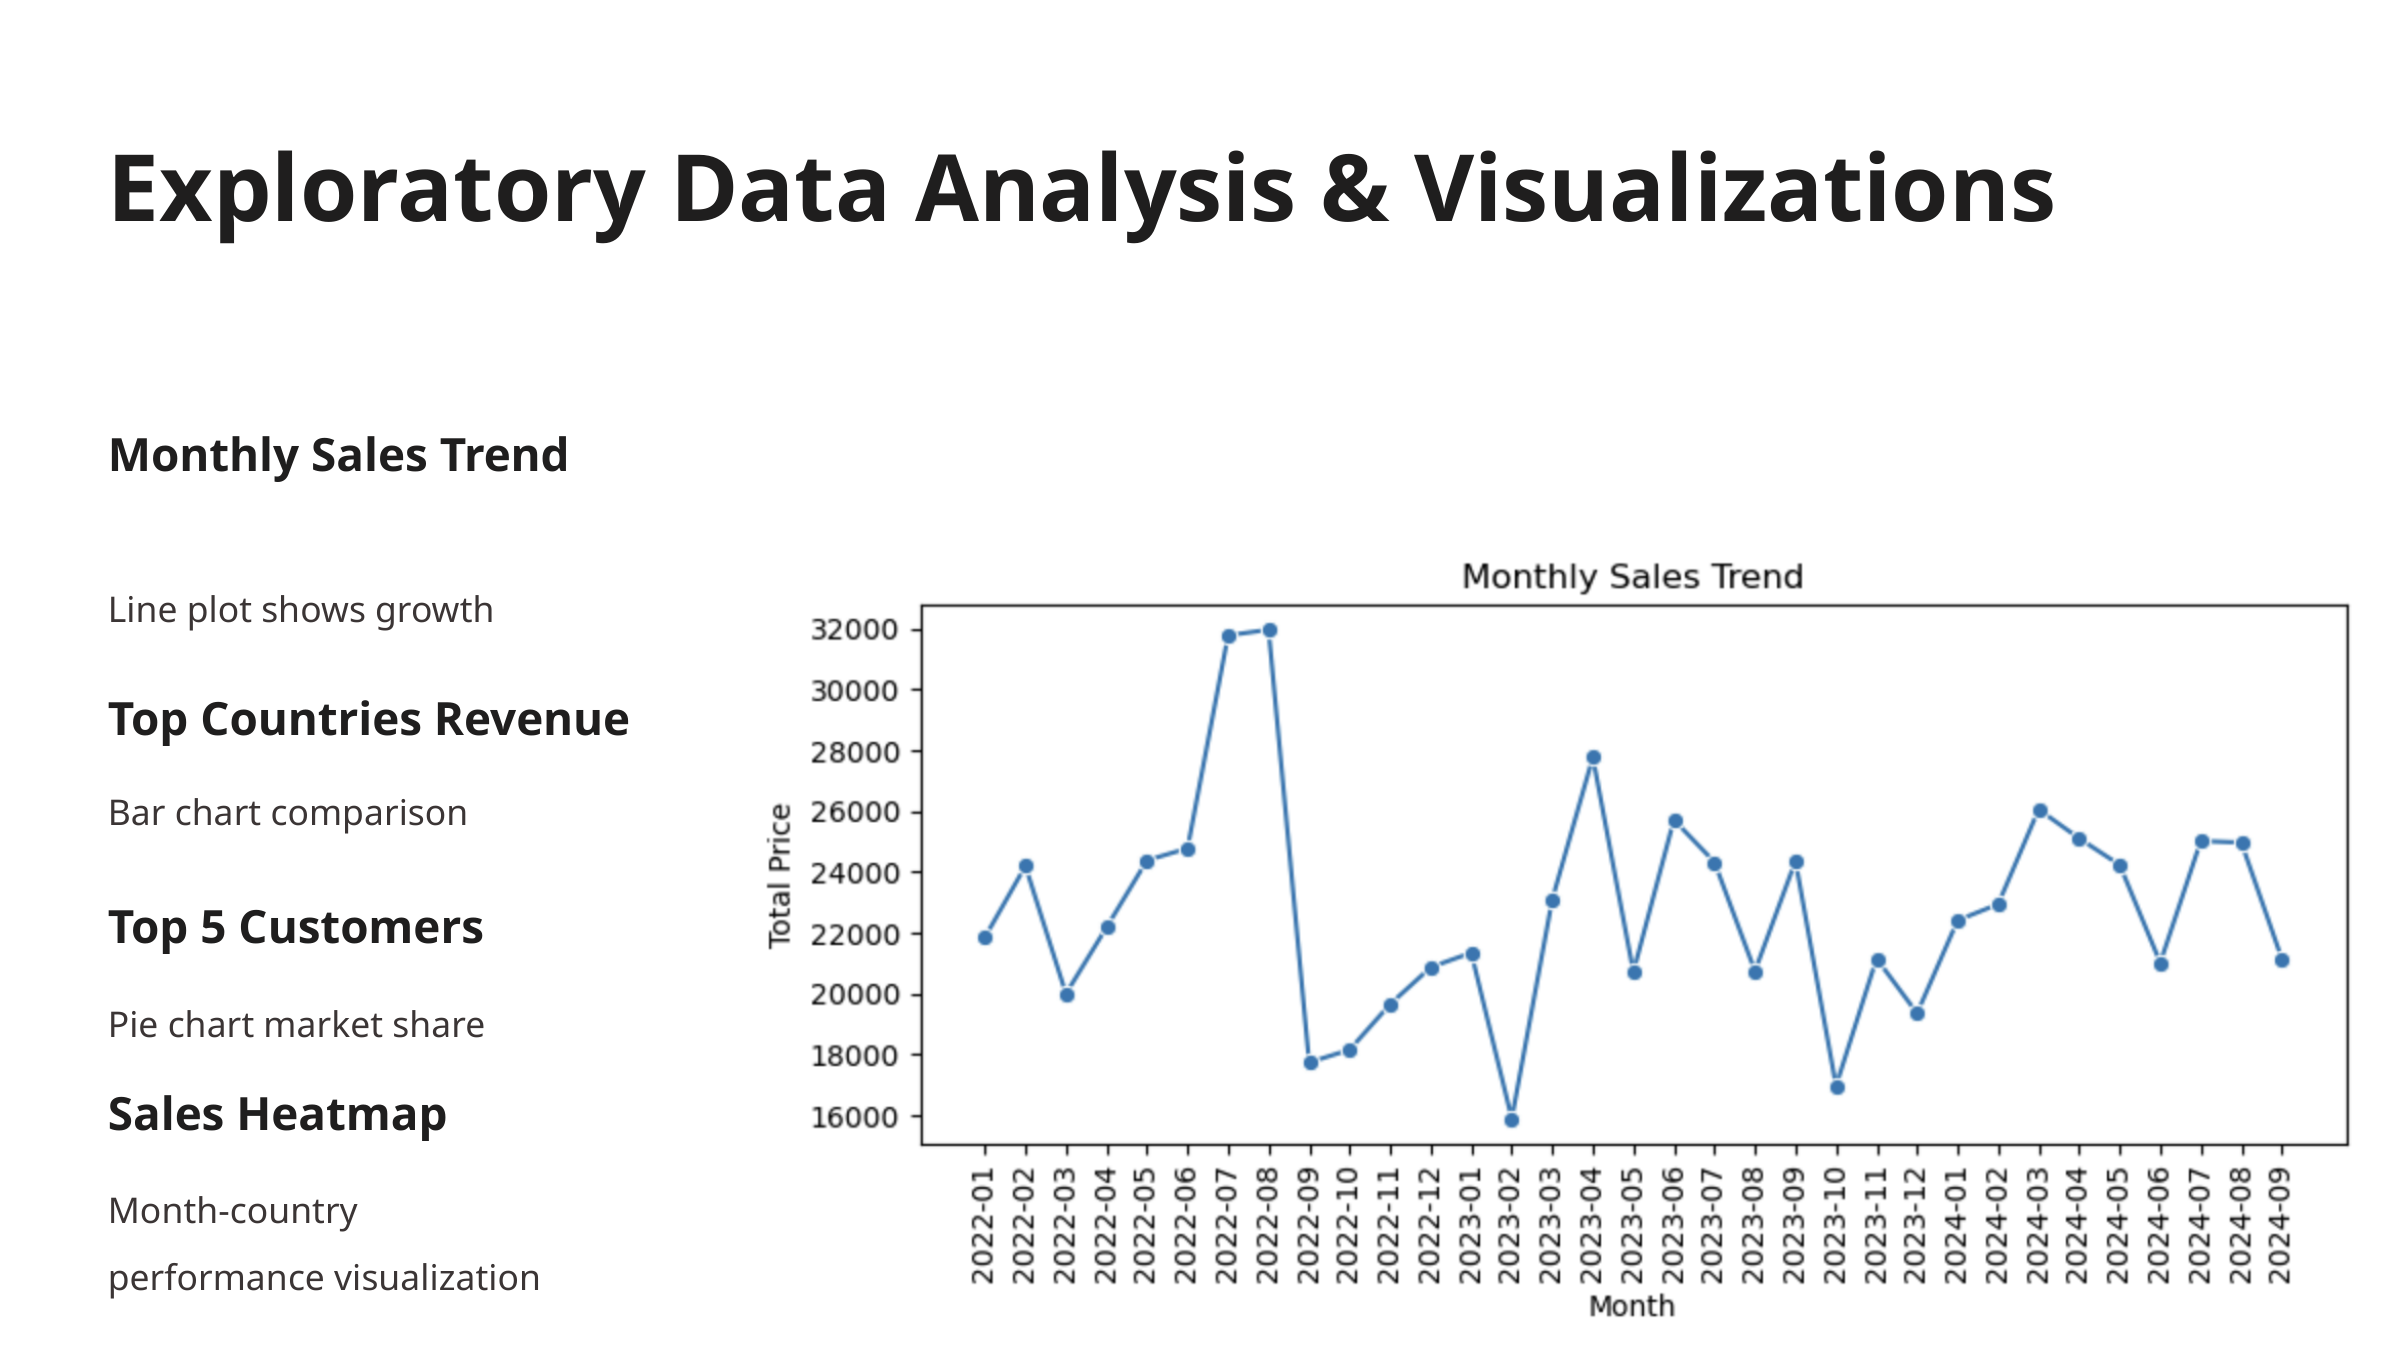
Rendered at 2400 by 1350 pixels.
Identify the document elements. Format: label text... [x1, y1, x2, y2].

text_box Bar chart comparison [107, 765, 581, 823]
text_box Sales Heatmap [107, 1069, 576, 1128]
text_box Pie chart market share [107, 977, 581, 1034]
text_box Top Countries Revenue [107, 674, 671, 752]
picture [720, 540, 2400, 1350]
text_box Monthly Sales Trend [107, 410, 581, 528]
text_box Line plot shows growth [107, 562, 581, 620]
text_box Exploratory Data Analysis & Visualizations [107, 100, 2109, 218]
text_box Month-country performance visualization [107, 1163, 581, 1278]
text_box Top 5 Customers [107, 883, 576, 942]
